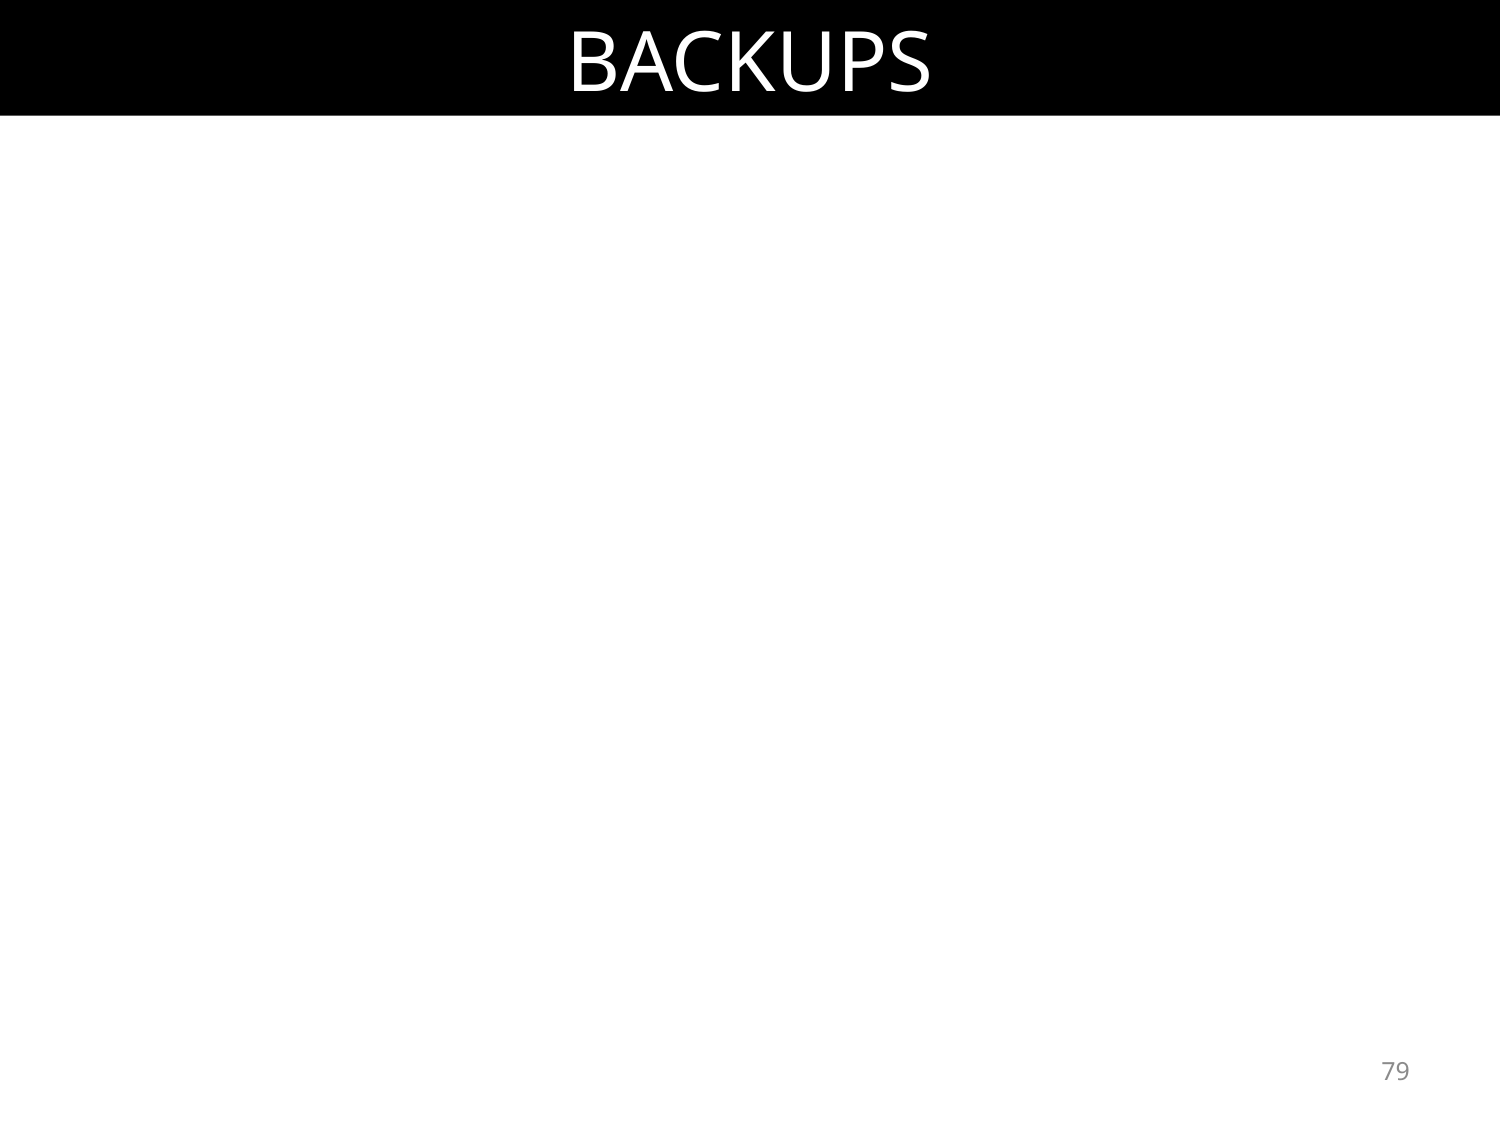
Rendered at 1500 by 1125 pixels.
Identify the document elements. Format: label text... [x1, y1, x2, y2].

title BACKUPS [0, 0, 1500, 116]
slide_number 79 [1074, 1042, 1425, 1103]
